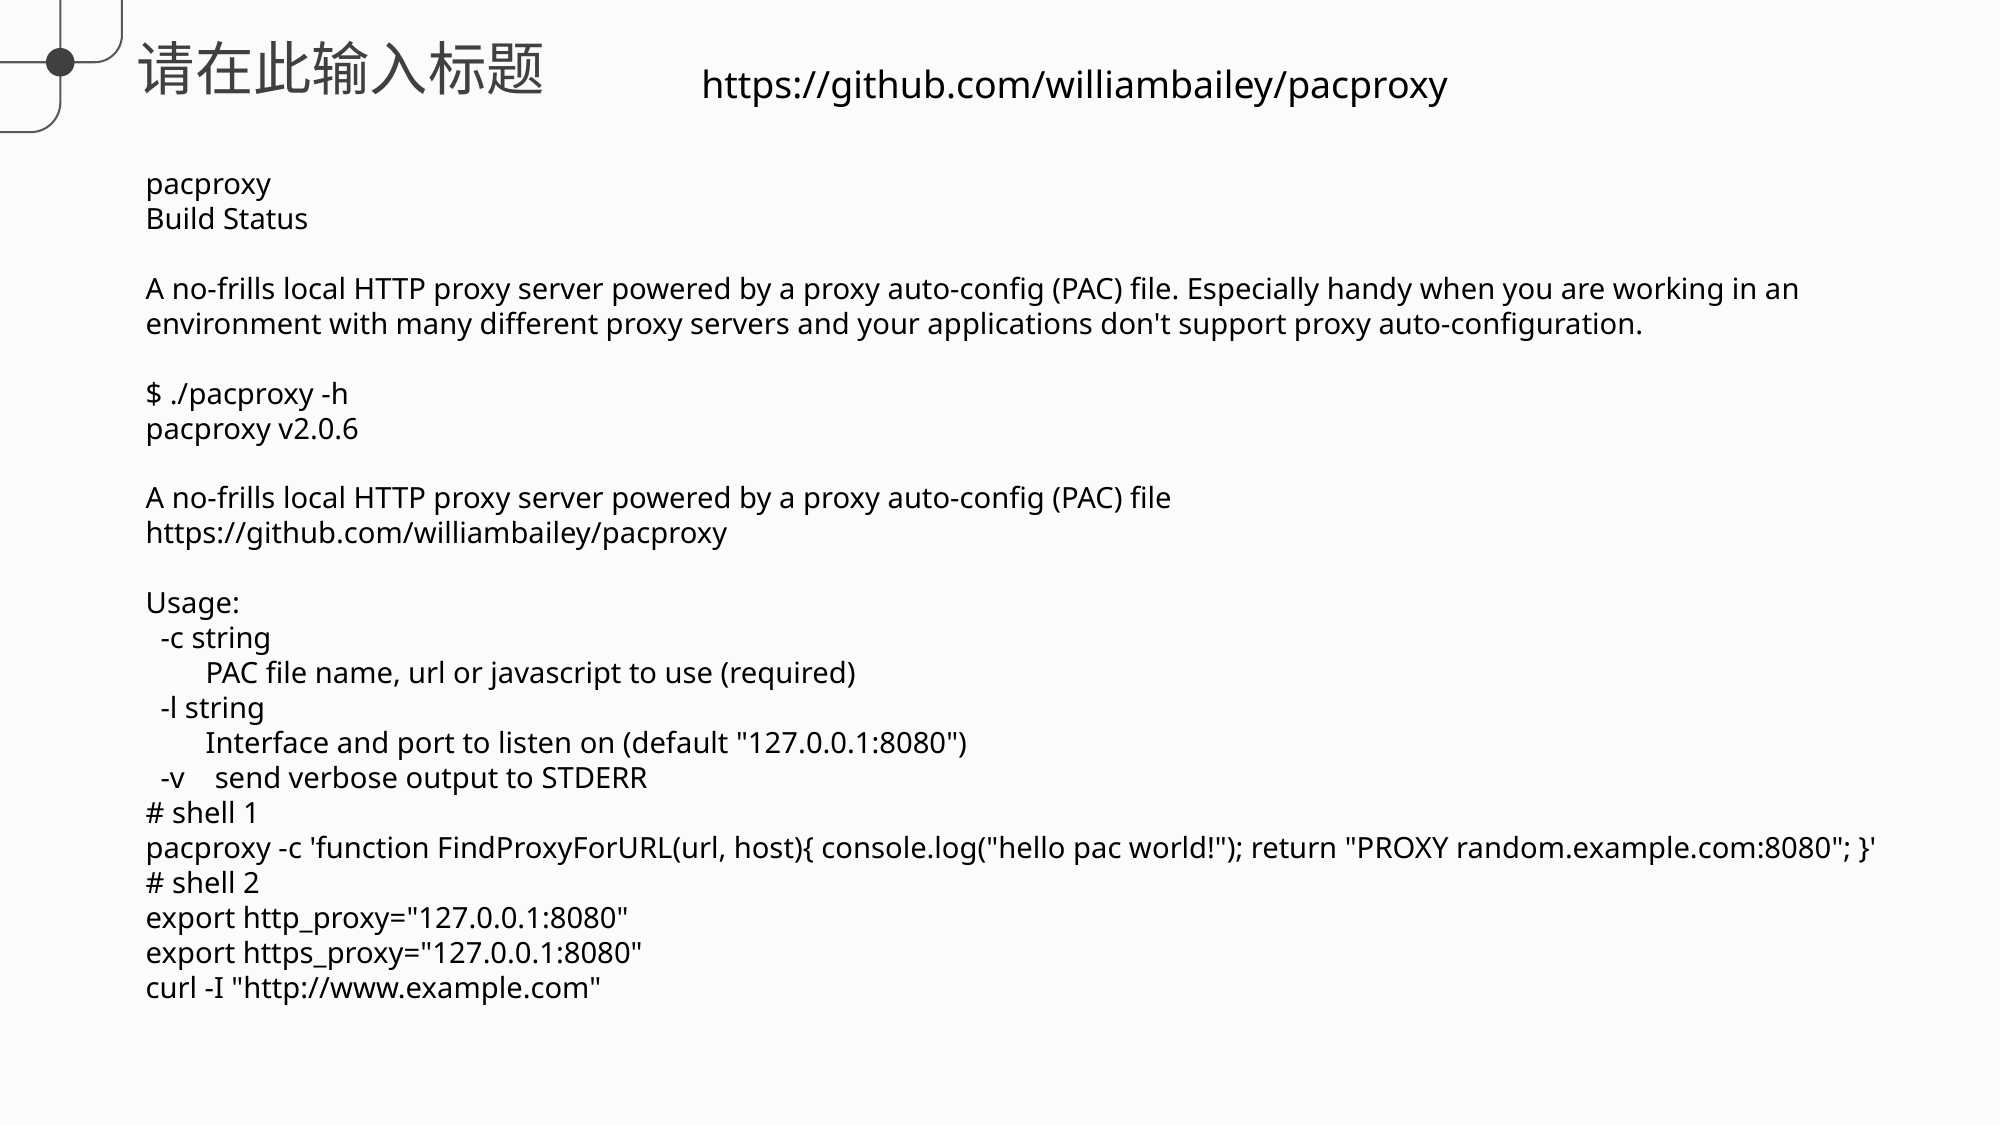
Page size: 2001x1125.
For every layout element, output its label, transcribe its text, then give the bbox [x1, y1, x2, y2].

text_box https://github.com/williambailey/pacproxy [686, 53, 1733, 114]
text_box pacproxy Build Status A no-frills local HTTP proxy server powered by a proxy auto-config (PAC) file. Especially handy when you are working in an environment with many different proxy servers and your applications don't support proxy auto-configuration. $ ./pacproxy -h pacproxy v2.0.6 A no-frills local HTTP proxy server powered by a proxy auto-config (PAC) file https://github.com/williambailey/pacproxy Usage: -c string PAC file name, url or javascript to use (required) -l string Interface and port to listen on (default "127.0.0.1:8080") -v send verbose output to STDERR # shell 1 pacproxy -c 'function FindProxyForURL(url, host){ console.log("hello pac world!"); return "PROXY random.example.com:8080"; }' # shell 2 export http_proxy="127.0.0.1:8080" export https_proxy="127.0.0.1:8080" curl -I "http://www.example.com" [130, 157, 1945, 1091]
